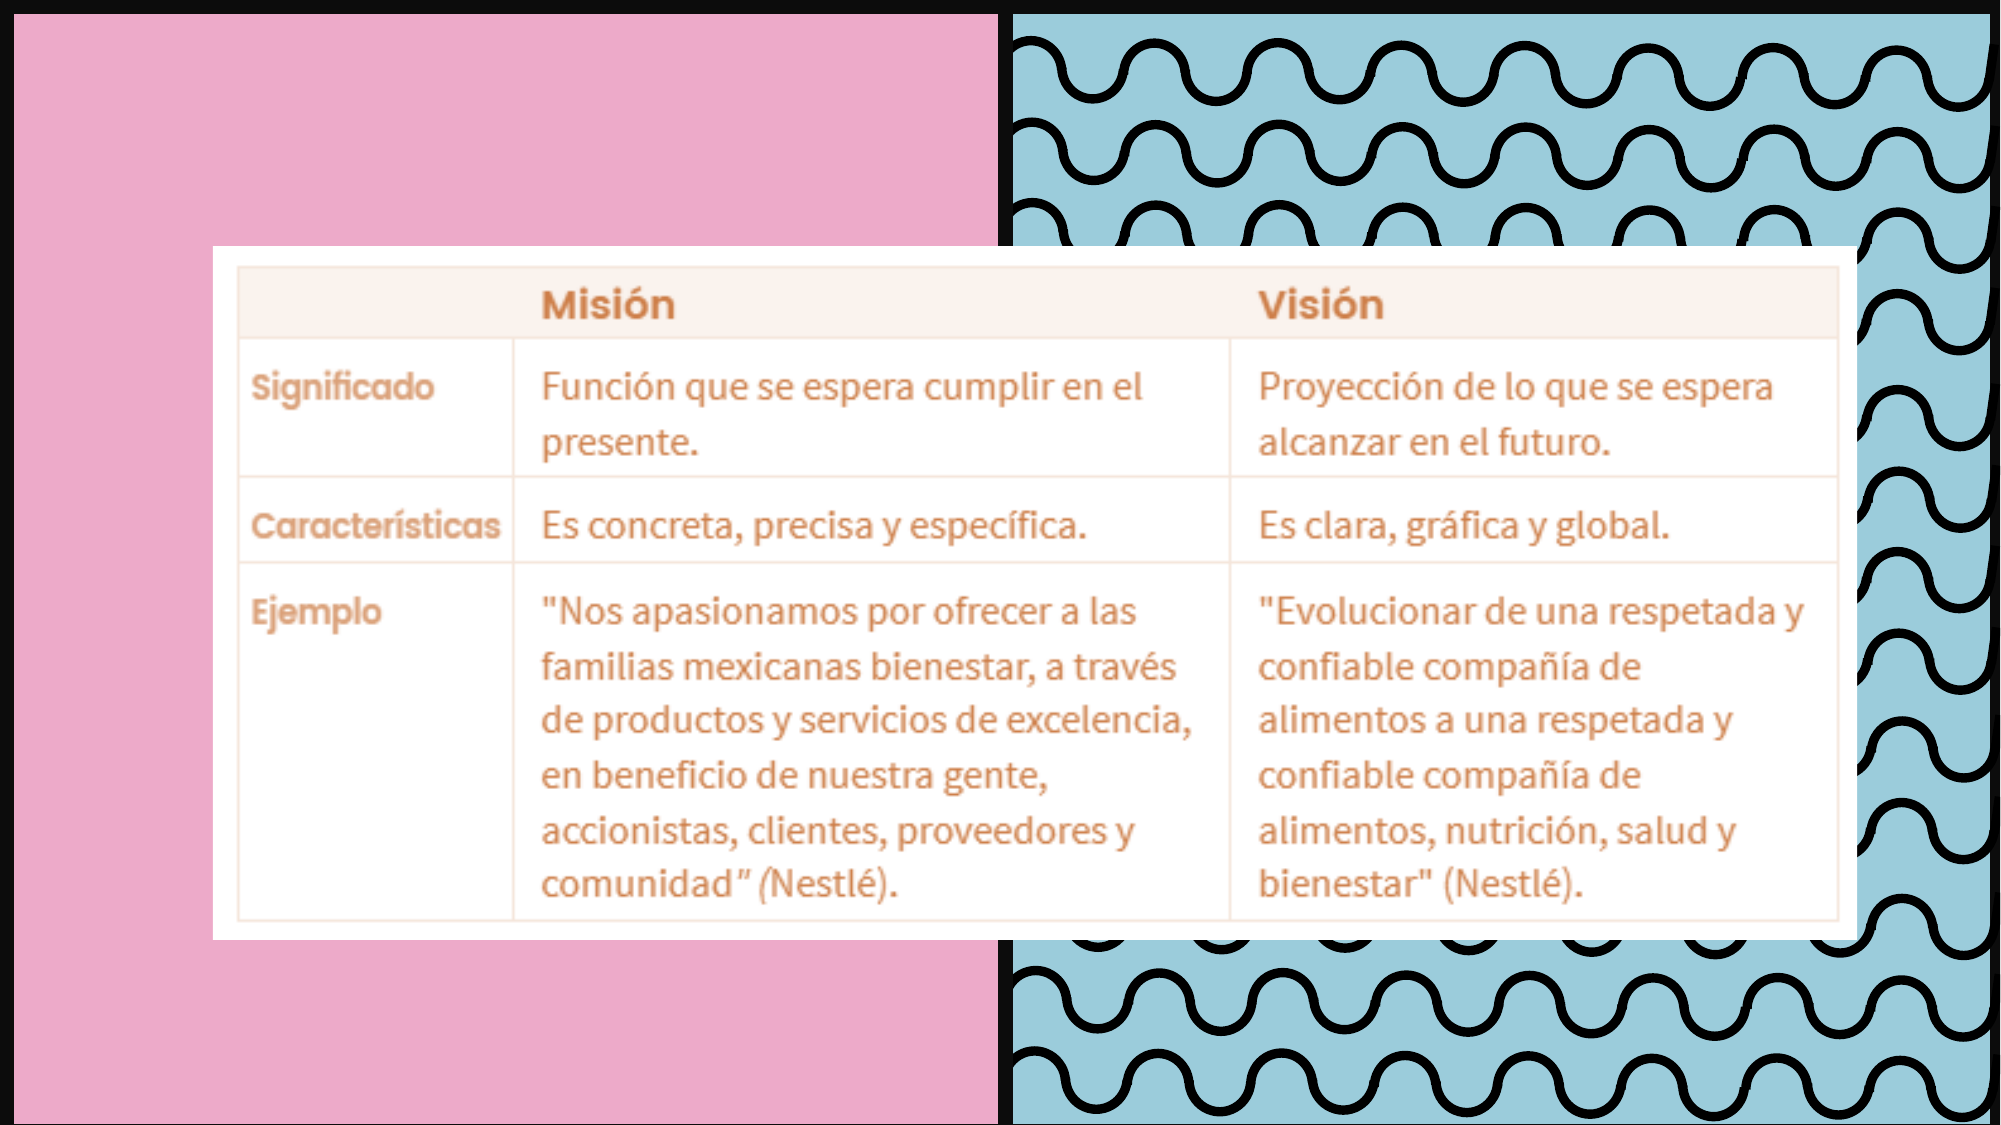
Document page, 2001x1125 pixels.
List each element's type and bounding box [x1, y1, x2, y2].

picture [212, 245, 1858, 940]
